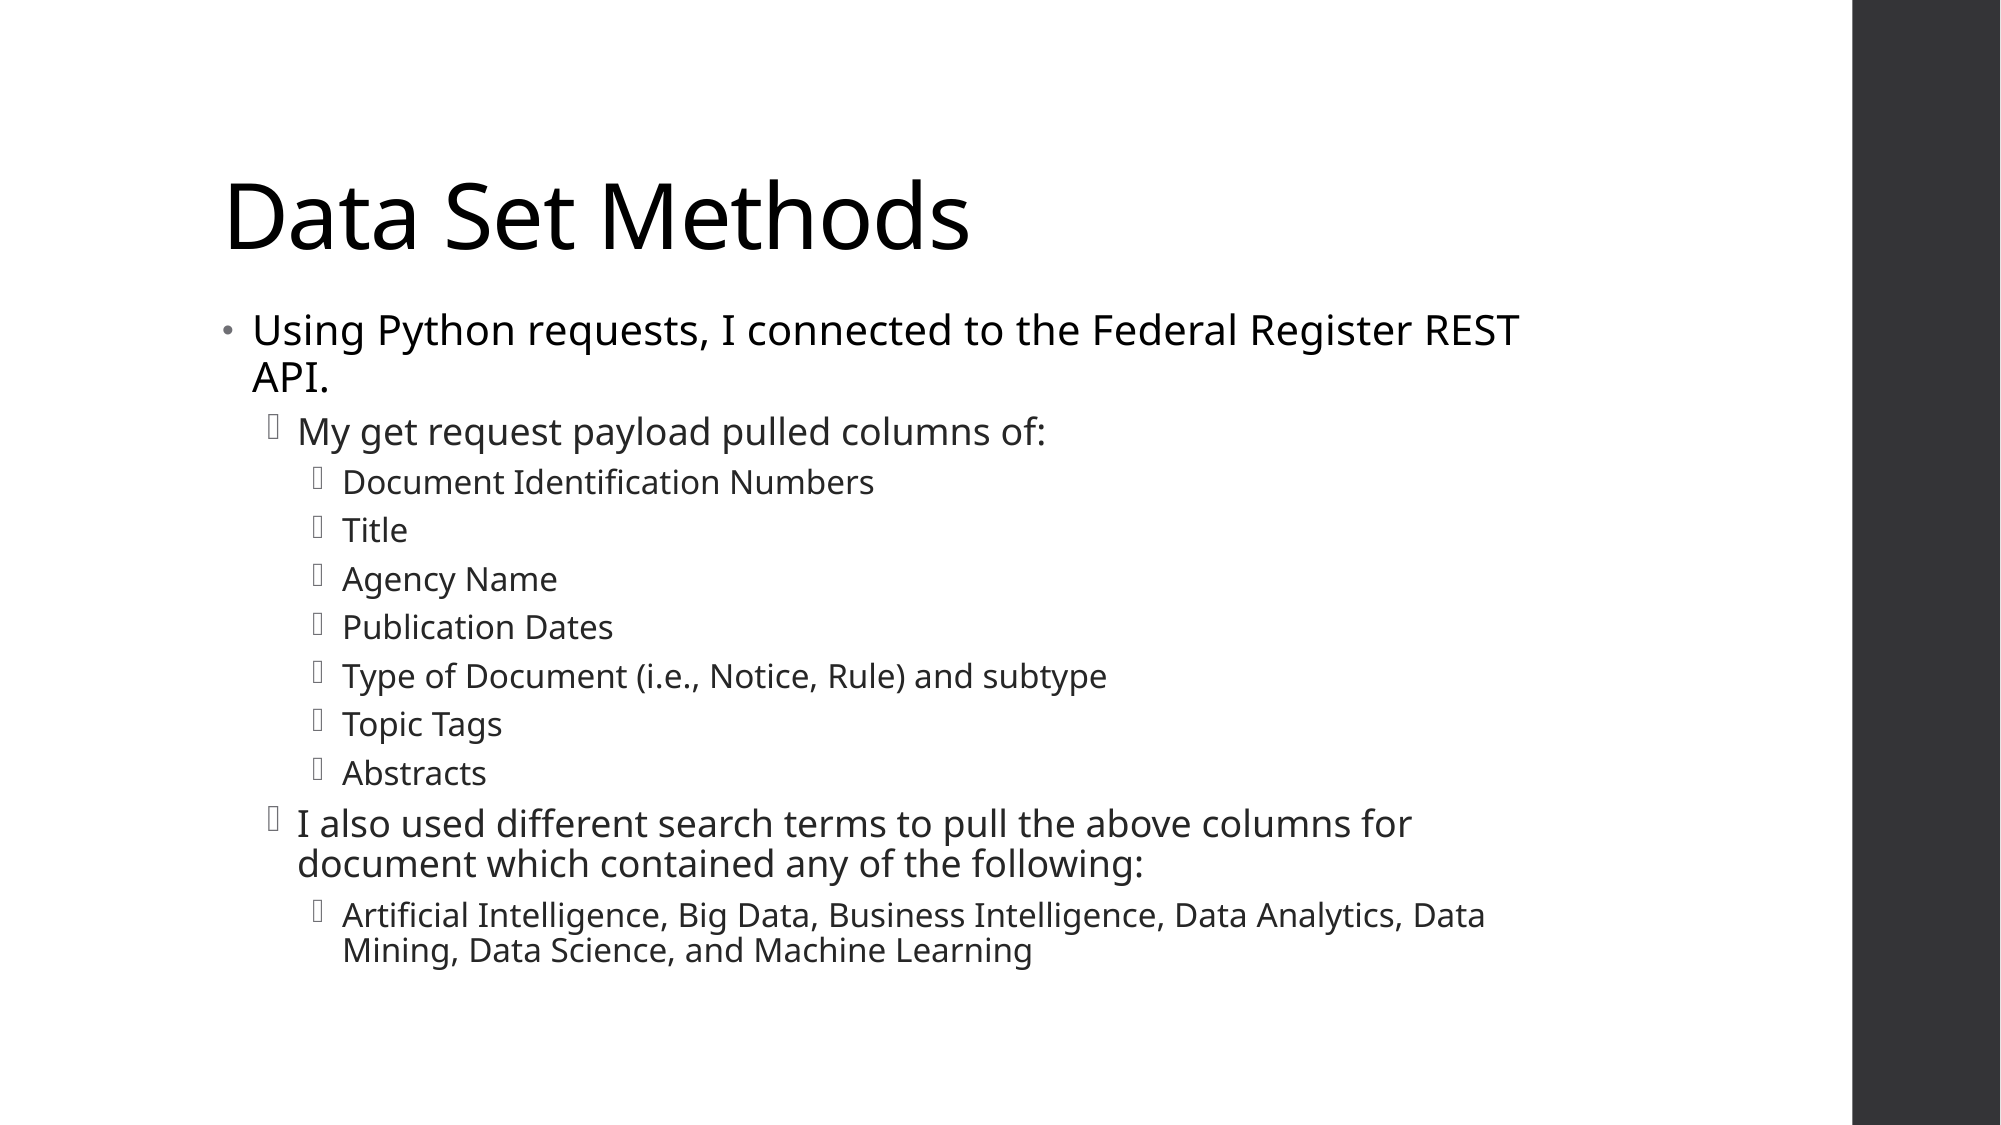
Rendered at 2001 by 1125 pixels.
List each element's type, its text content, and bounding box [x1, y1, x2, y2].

list Using Python requests, I connected to the Federal Register REST API. My get request payload pulled columns of: Document Identification Numbers Title Agency Name Publication Dates Type of Document (i.e., Notice, Rule) and subtype Topic Tags Abstracts I also used different search terms to pull the above columns for document which contained any of the following: Artificial Intelligence, Big Data, Business Intelligence, Data Analytics, Data Mining, Data Science, and Machine Learning [206, 299, 1617, 1014]
title Data Set Methods [206, 60, 1797, 278]
